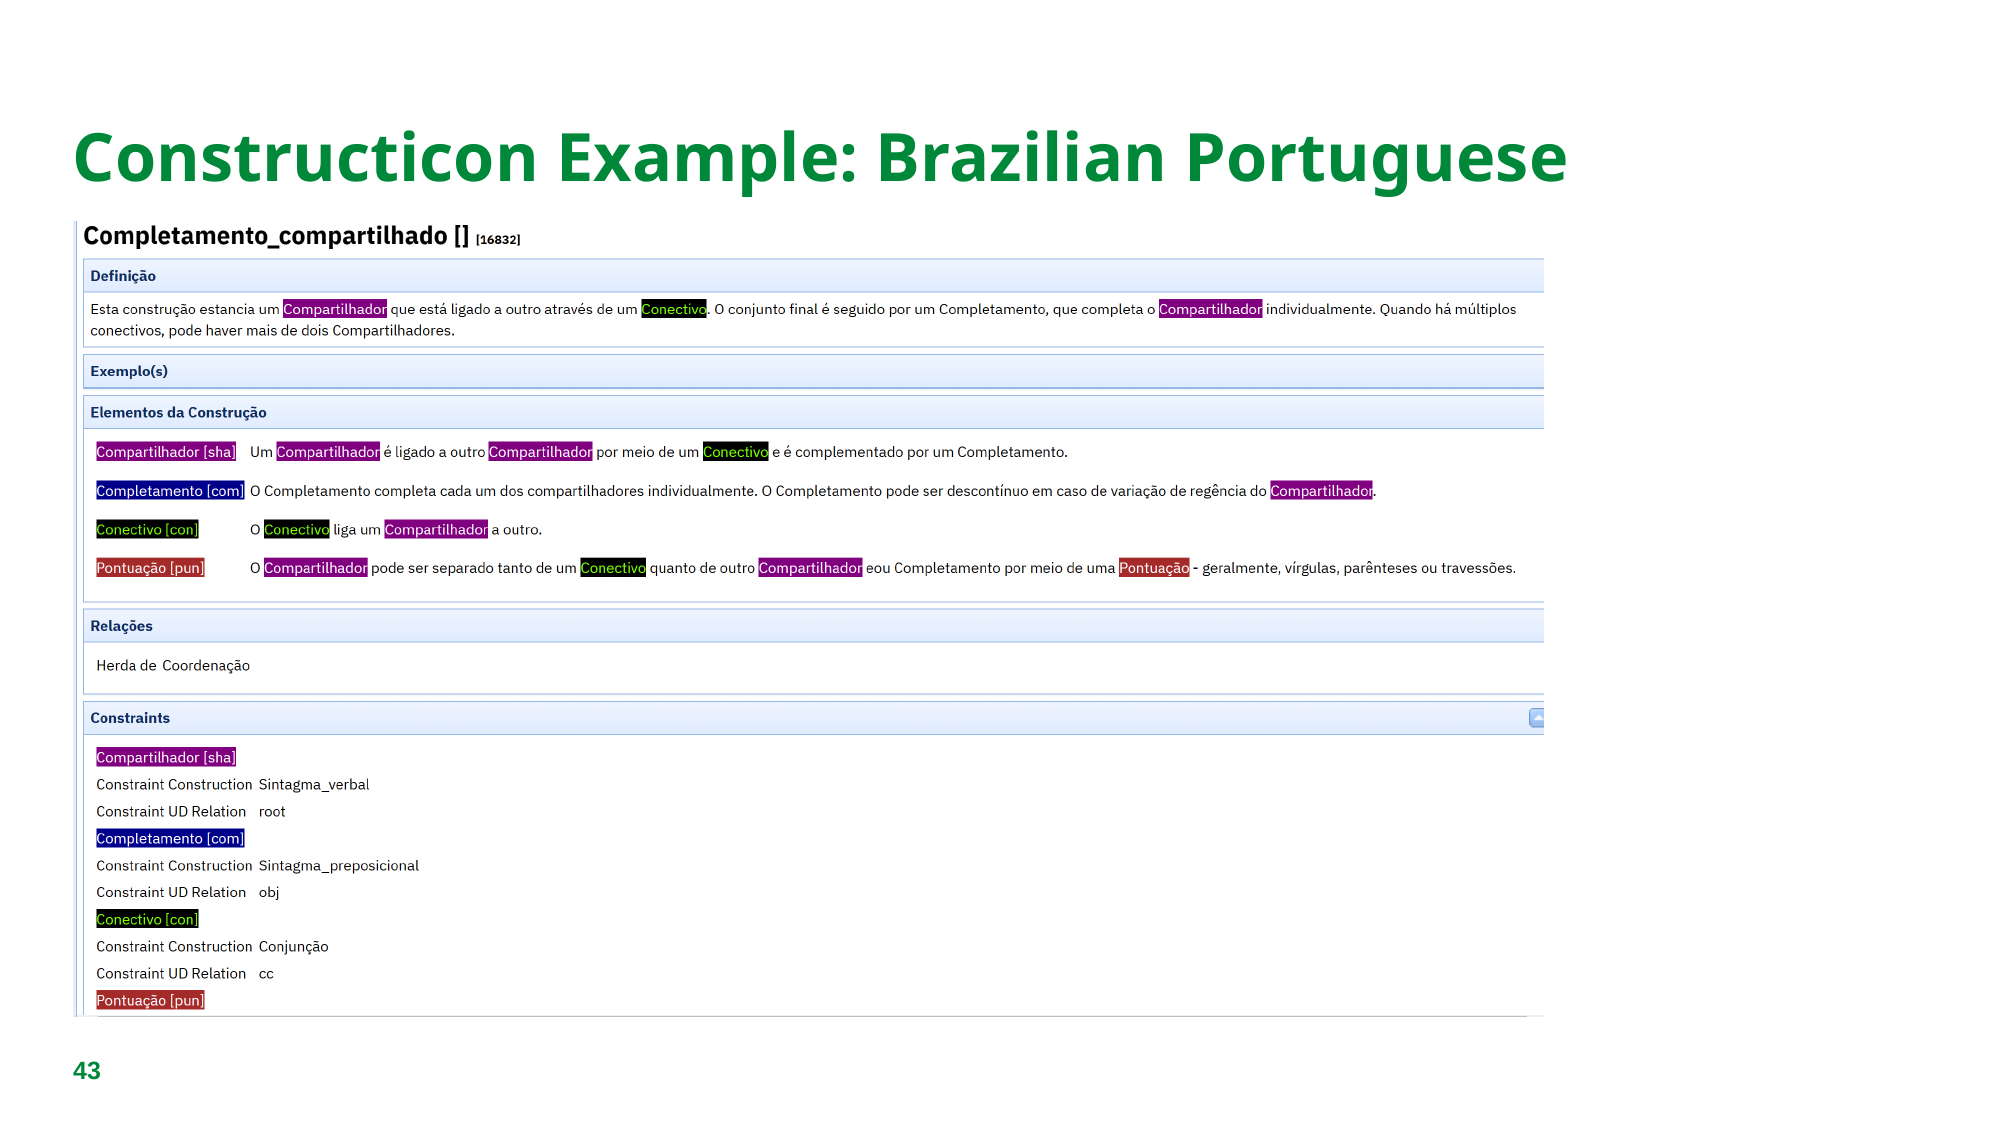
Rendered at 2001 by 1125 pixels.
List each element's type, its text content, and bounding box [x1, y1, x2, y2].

list Constructicon Example: Brazilian Portuguese [72, 72, 1928, 244]
picture [73, 221, 1544, 1017]
slide_number 43 [73, 1054, 192, 1099]
